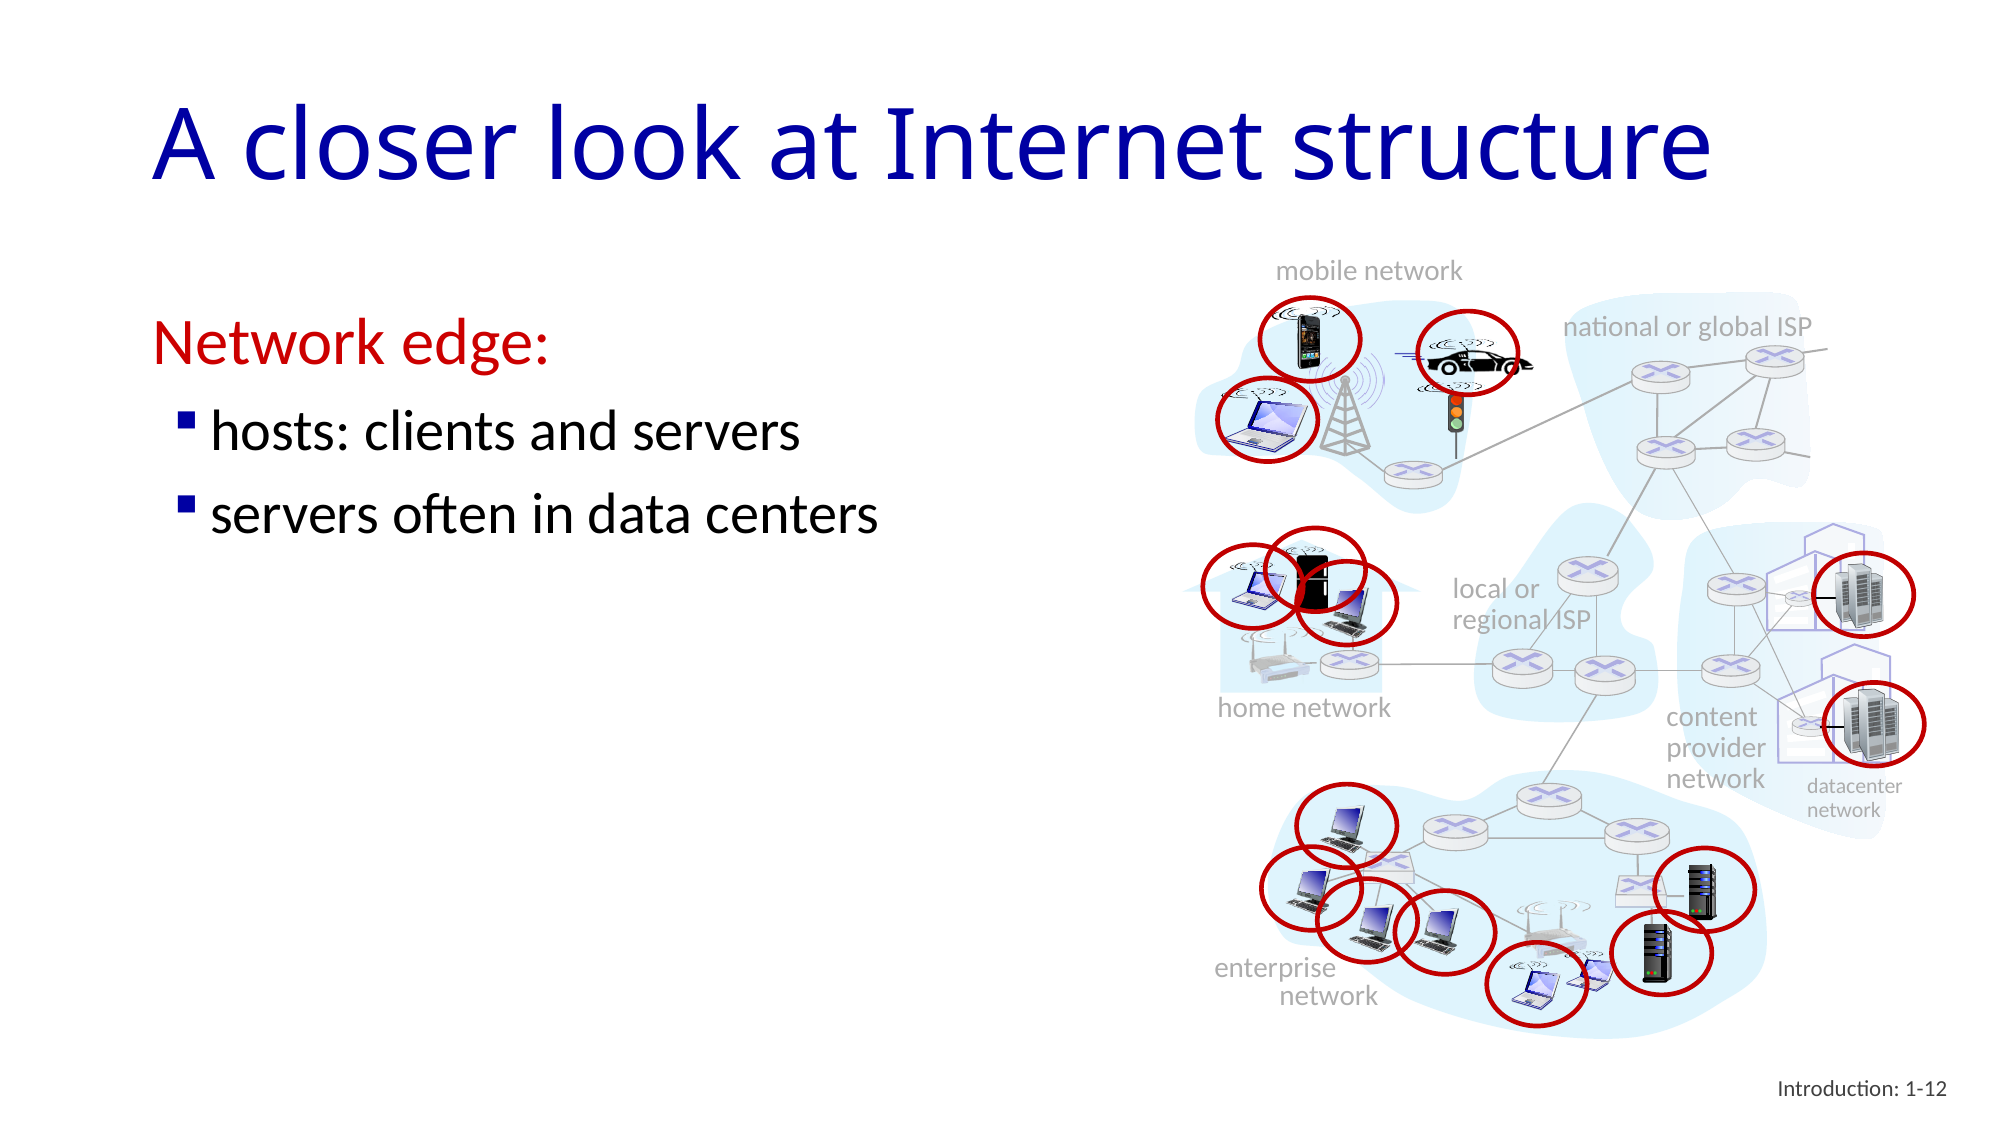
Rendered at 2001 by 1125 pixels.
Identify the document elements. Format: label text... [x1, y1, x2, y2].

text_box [1202, 297, 1925, 1026]
title A closer look at Internet structure [137, 74, 1863, 221]
list Network edge: hosts: clients and servers servers often in data centers [137, 299, 1072, 1057]
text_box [1181, 244, 1925, 1042]
slide_number Introduction: 1- [1512, 1056, 1963, 1117]
text_box [1101, 243, 1982, 1058]
